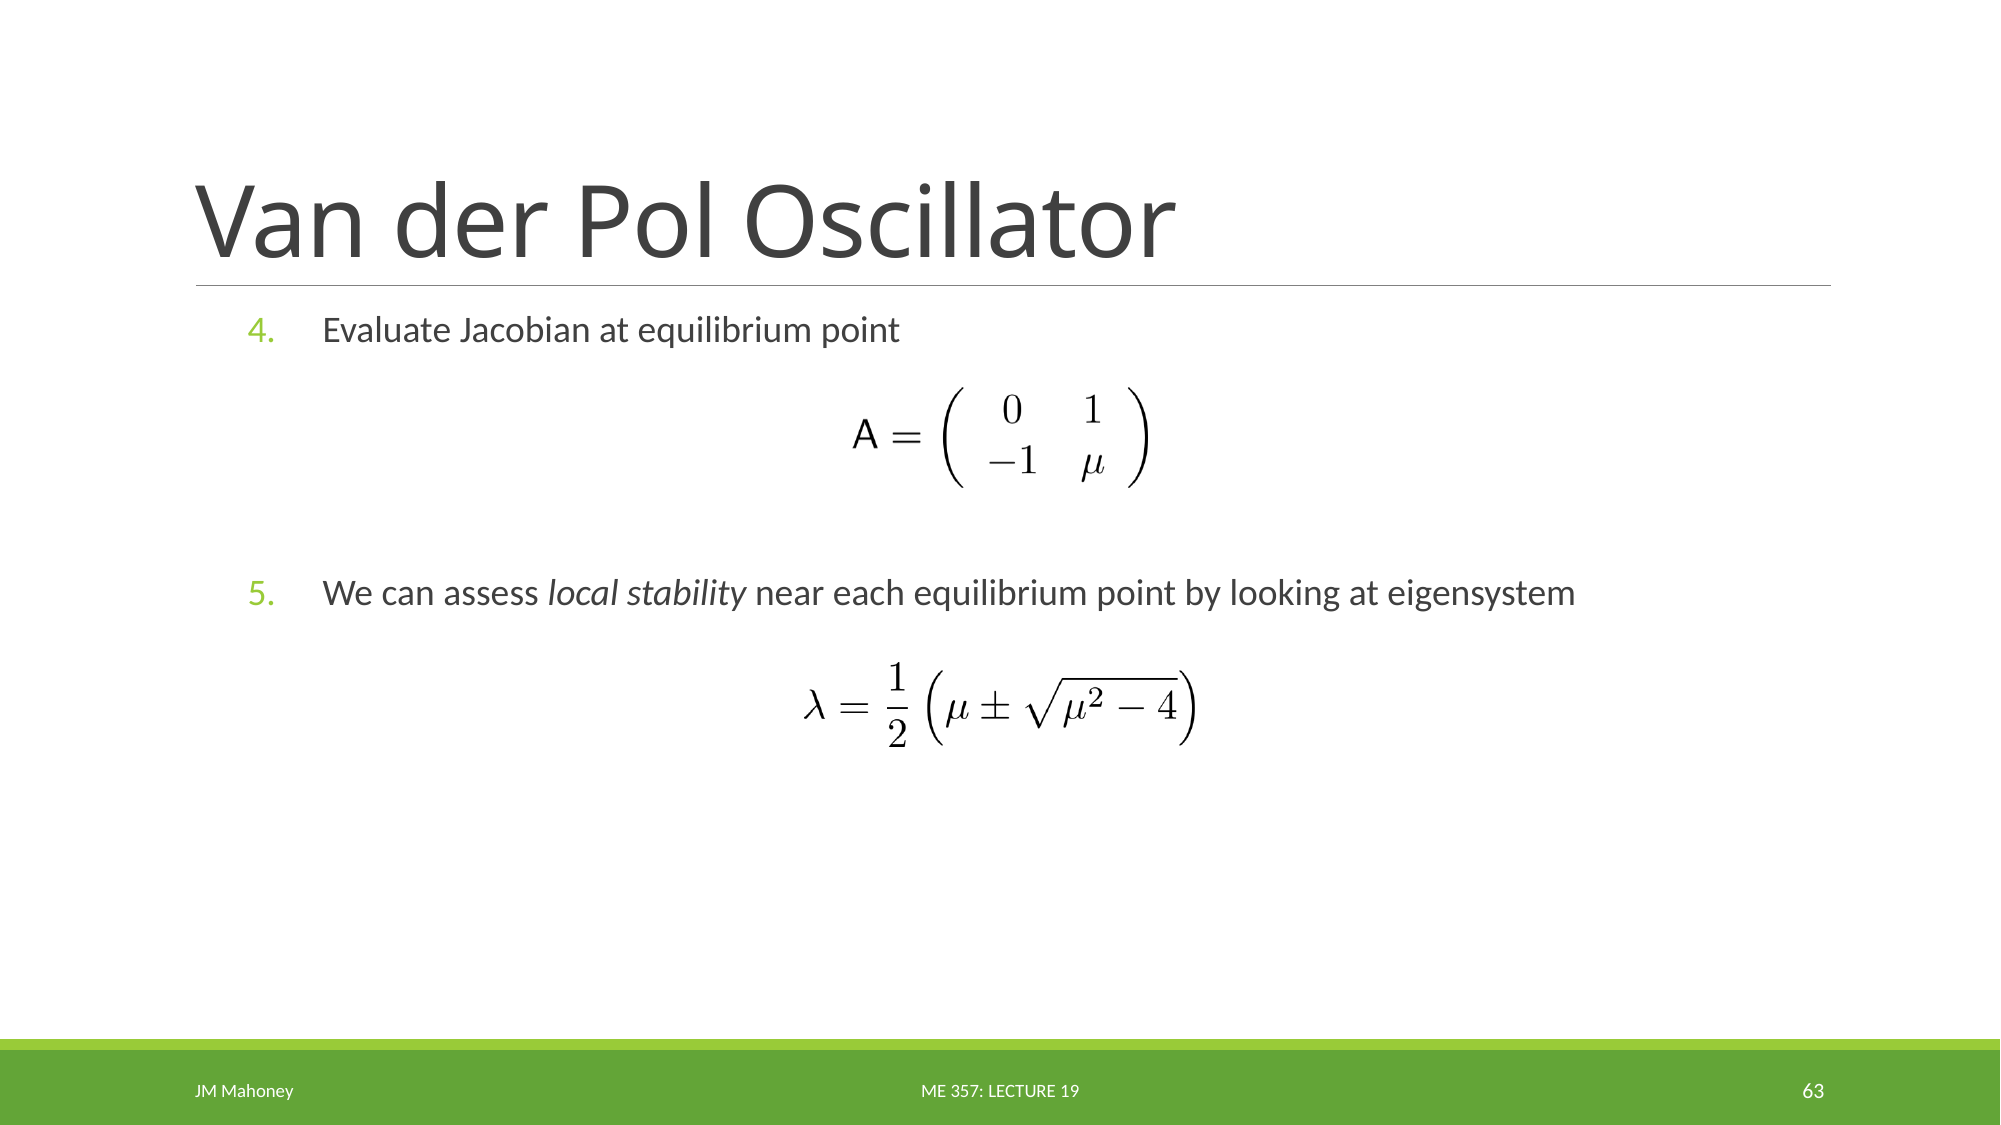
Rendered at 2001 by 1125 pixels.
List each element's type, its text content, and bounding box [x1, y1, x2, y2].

list Evaluate Jacobian at equilibrium point We can assess local stability near each equilibrium point by looking at eigensystem [180, 302, 1830, 963]
slide_number JM Mahoney [180, 1059, 586, 1120]
title Van der Pol Oscillator [180, 47, 1830, 285]
slide_number 63 [1624, 1059, 1840, 1120]
picture [804, 661, 1196, 748]
footer ME 357: Lecture 19 [604, 1059, 1396, 1120]
picture [851, 386, 1149, 488]
